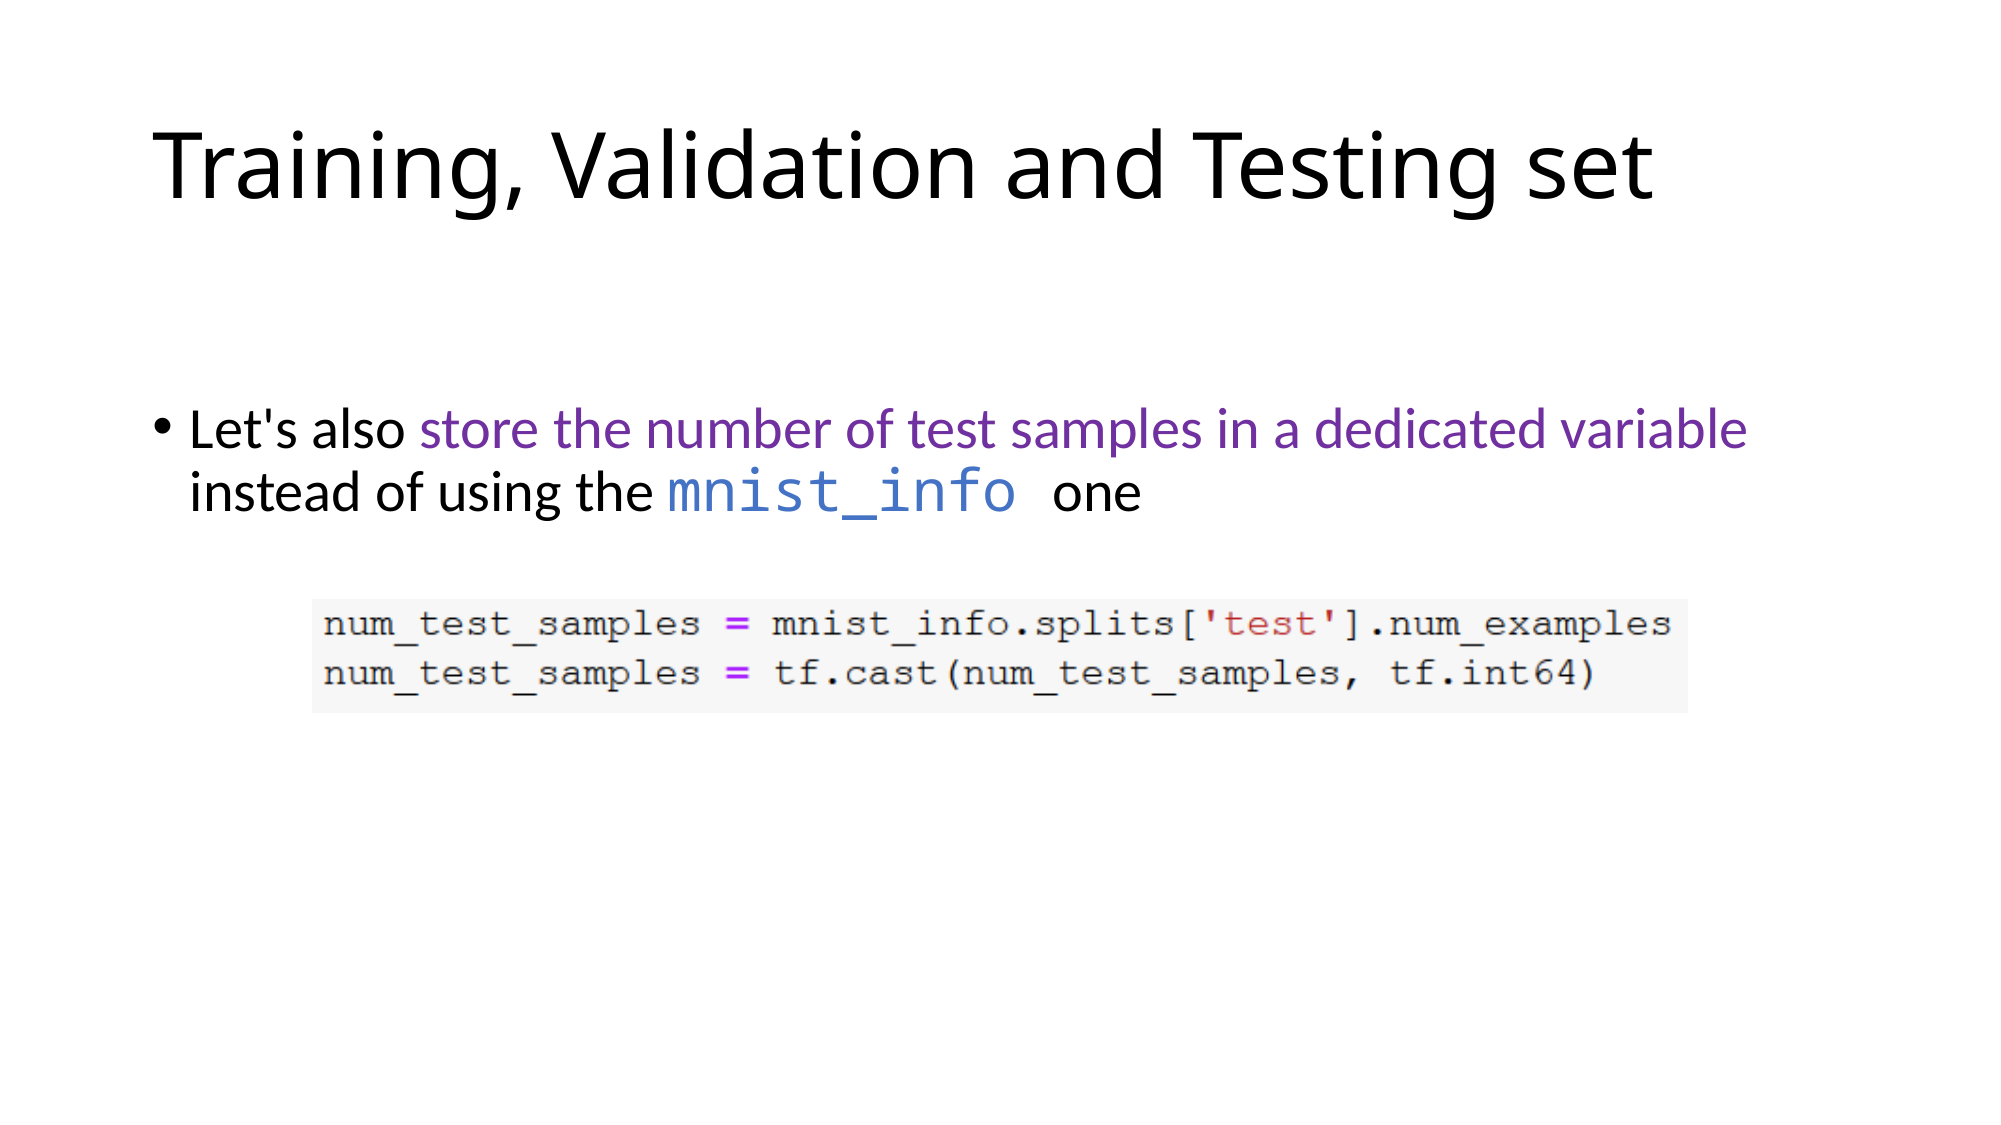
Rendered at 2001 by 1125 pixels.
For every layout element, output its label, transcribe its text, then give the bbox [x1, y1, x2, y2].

title Training, Validation and Testing set [137, 59, 1863, 278]
picture [312, 599, 1688, 713]
list Let's also store the number of test samples in a dedicated variable instead of using the mnist_info one [137, 299, 1863, 1014]
